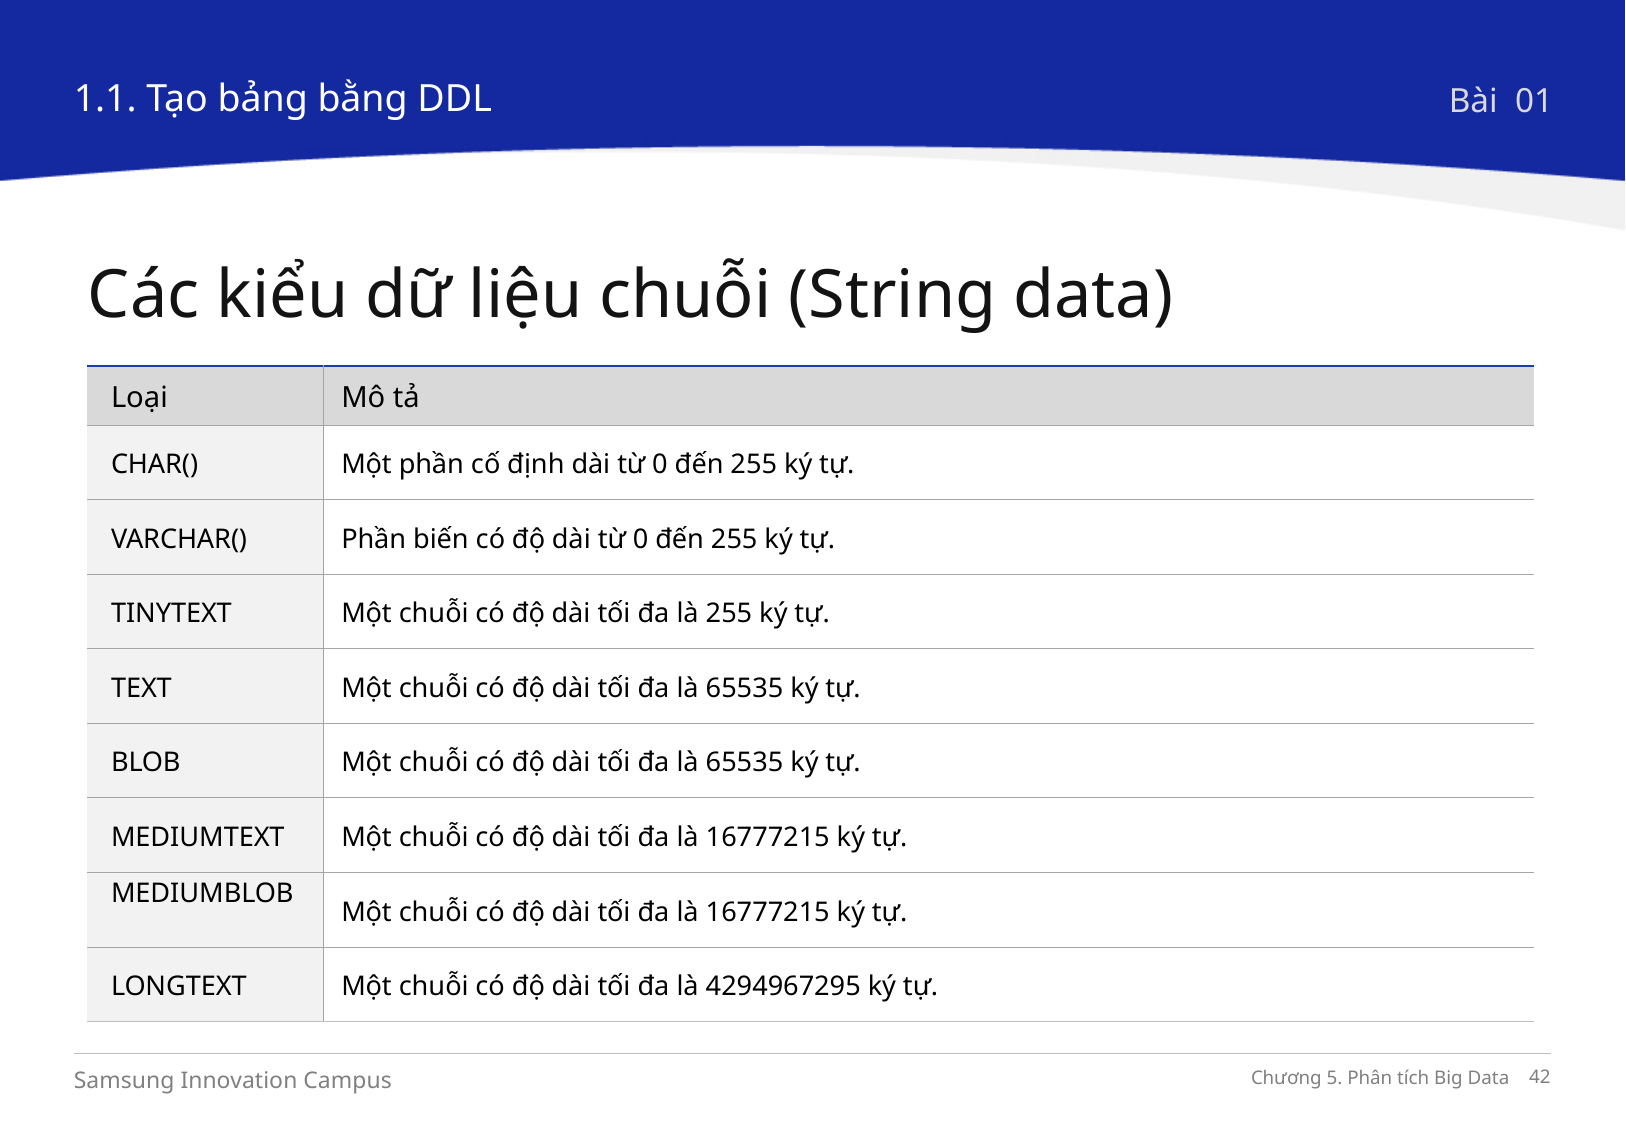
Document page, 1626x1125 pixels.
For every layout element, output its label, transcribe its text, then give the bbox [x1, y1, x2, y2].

list Bài 01 [1423, 79, 1554, 120]
table_cell MEDIUMTEXT [87, 798, 323, 872]
table_header Mô tả [324, 367, 1534, 425]
table_cell Một chuỗi có độ dài tối đa là 65535 ký tự. [324, 724, 1534, 797]
picture [0, 0, 1625, 1125]
table_cell Phần biến có độ dài từ 0 đến 255 ký tự. [324, 500, 1534, 574]
table_cell VARCHAR() [87, 500, 323, 574]
table_header Loại [87, 367, 323, 425]
table_cell BLOB [87, 724, 323, 797]
table_cell CHAR() [87, 426, 323, 499]
table_cell Một chuỗi có độ dài tối đa là 255 ký tự. [324, 575, 1534, 648]
table_cell TINYTEXT [87, 575, 323, 648]
table_cell LONGTEXT [87, 948, 323, 1021]
table_cell Một chuỗi có độ dài tối đa là 16777215 ký tự. [324, 798, 1534, 872]
table_cell Một chuỗi có độ dài tối đa là 16777215 ký tự. [324, 873, 1534, 947]
list Các kiểu dữ liệu chuỗi (String data) [87, 249, 1531, 331]
table_cell TEXT [87, 649, 323, 723]
table_cell Một phần cố định dài từ 0 đến 255 ký tự. [324, 426, 1534, 499]
table_cell Một chuỗi có độ dài tối đa là 65535 ký tự. [324, 649, 1534, 723]
table_cell Một chuỗi có độ dài tối đa là 4294967295 ký tự. [324, 948, 1534, 1021]
table_cell MEDIUMBLOB [87, 873, 323, 947]
list 1.1. Tạo bảng bằng DDL [73, 73, 1396, 119]
